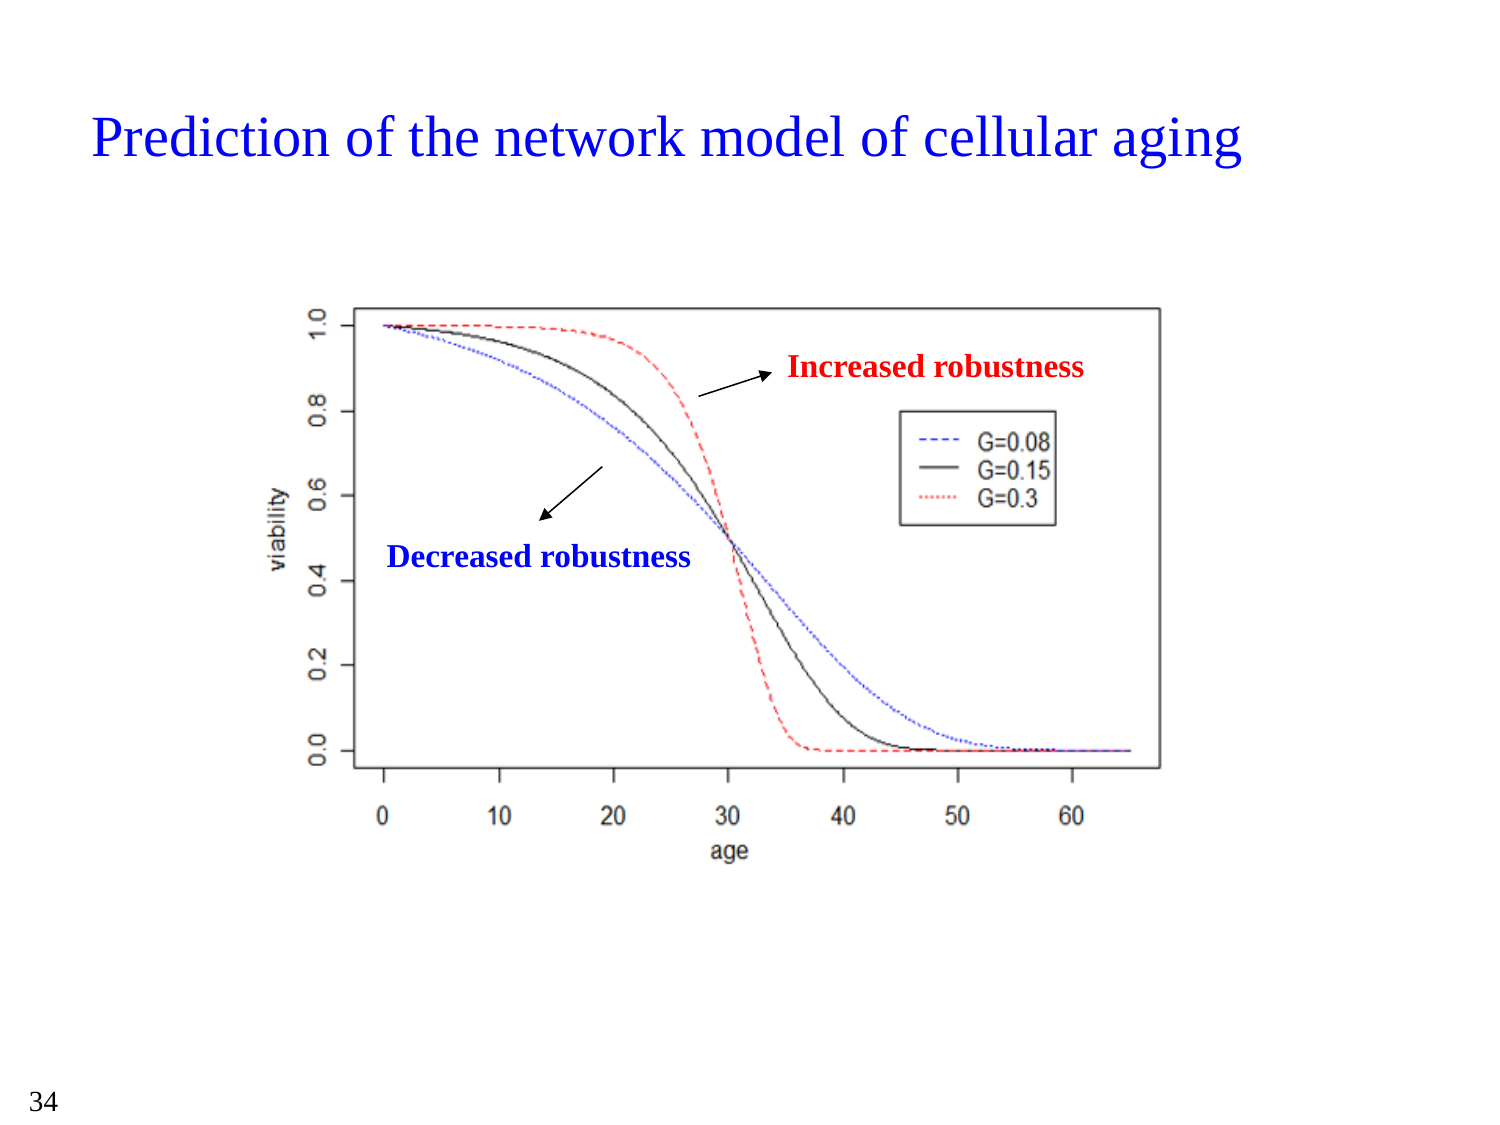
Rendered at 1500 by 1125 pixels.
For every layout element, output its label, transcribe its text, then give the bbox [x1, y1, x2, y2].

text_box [258, 263, 1182, 878]
title Prediction of the network model of cellular aging [76, 39, 1352, 228]
